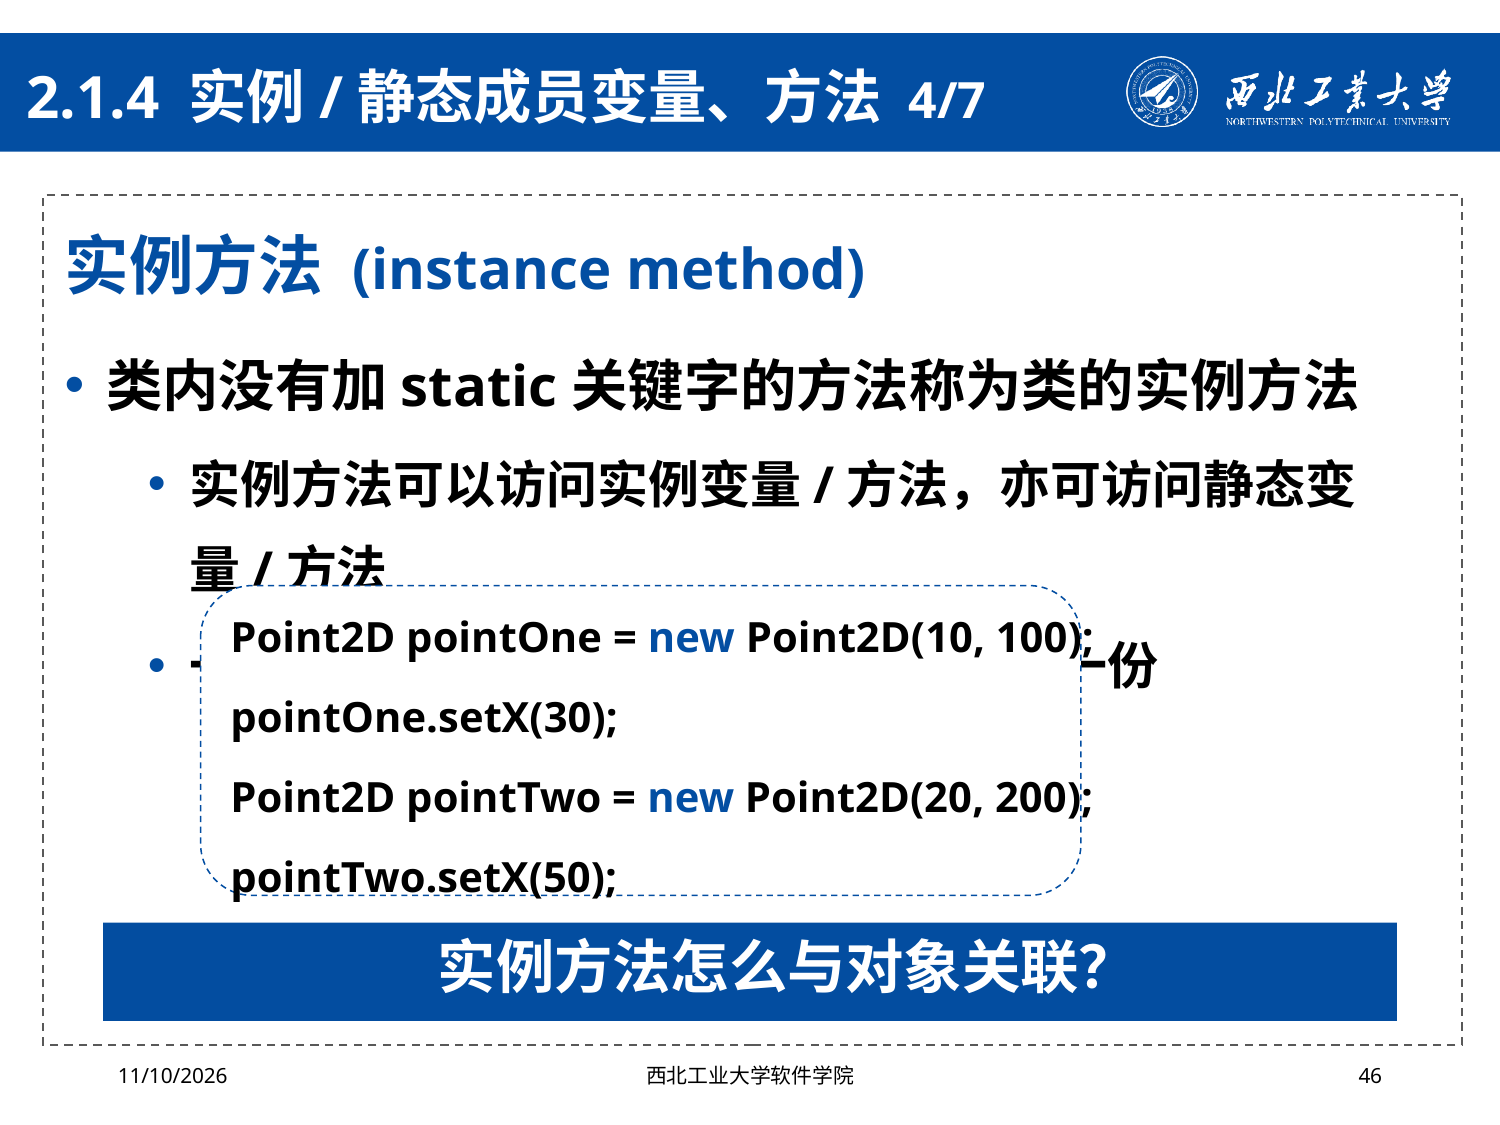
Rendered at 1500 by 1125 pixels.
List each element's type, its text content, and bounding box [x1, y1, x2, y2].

list 实例方法 (instance method) 类内没有加static关键字的方法称为类的实例方法 实例方法可以访问实例变量/方法，亦可访问静态变量/方法 一个类所有的对象调用的成员方法只有一份 [49, 201, 1457, 919]
picture [1126, 56, 1198, 127]
picture [1226, 68, 1451, 125]
text_box 实例方法怎么与对象关联？ [103, 922, 1397, 1021]
title 2.1.4 实例/静态成员变量、方法 4/7 [11, 49, 1115, 149]
text_box Point2D pointOne = new Point2D(10, 100); pointOne.setX(30); Point2D pointTwo = new Point2D(20, 200); pointTwo.setX(50); [200, 585, 1081, 896]
slide_number 46 [1059, 1055, 1397, 1116]
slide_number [103, 1055, 441, 1116]
footer 西北工业大学软件学院 [496, 1055, 1004, 1116]
